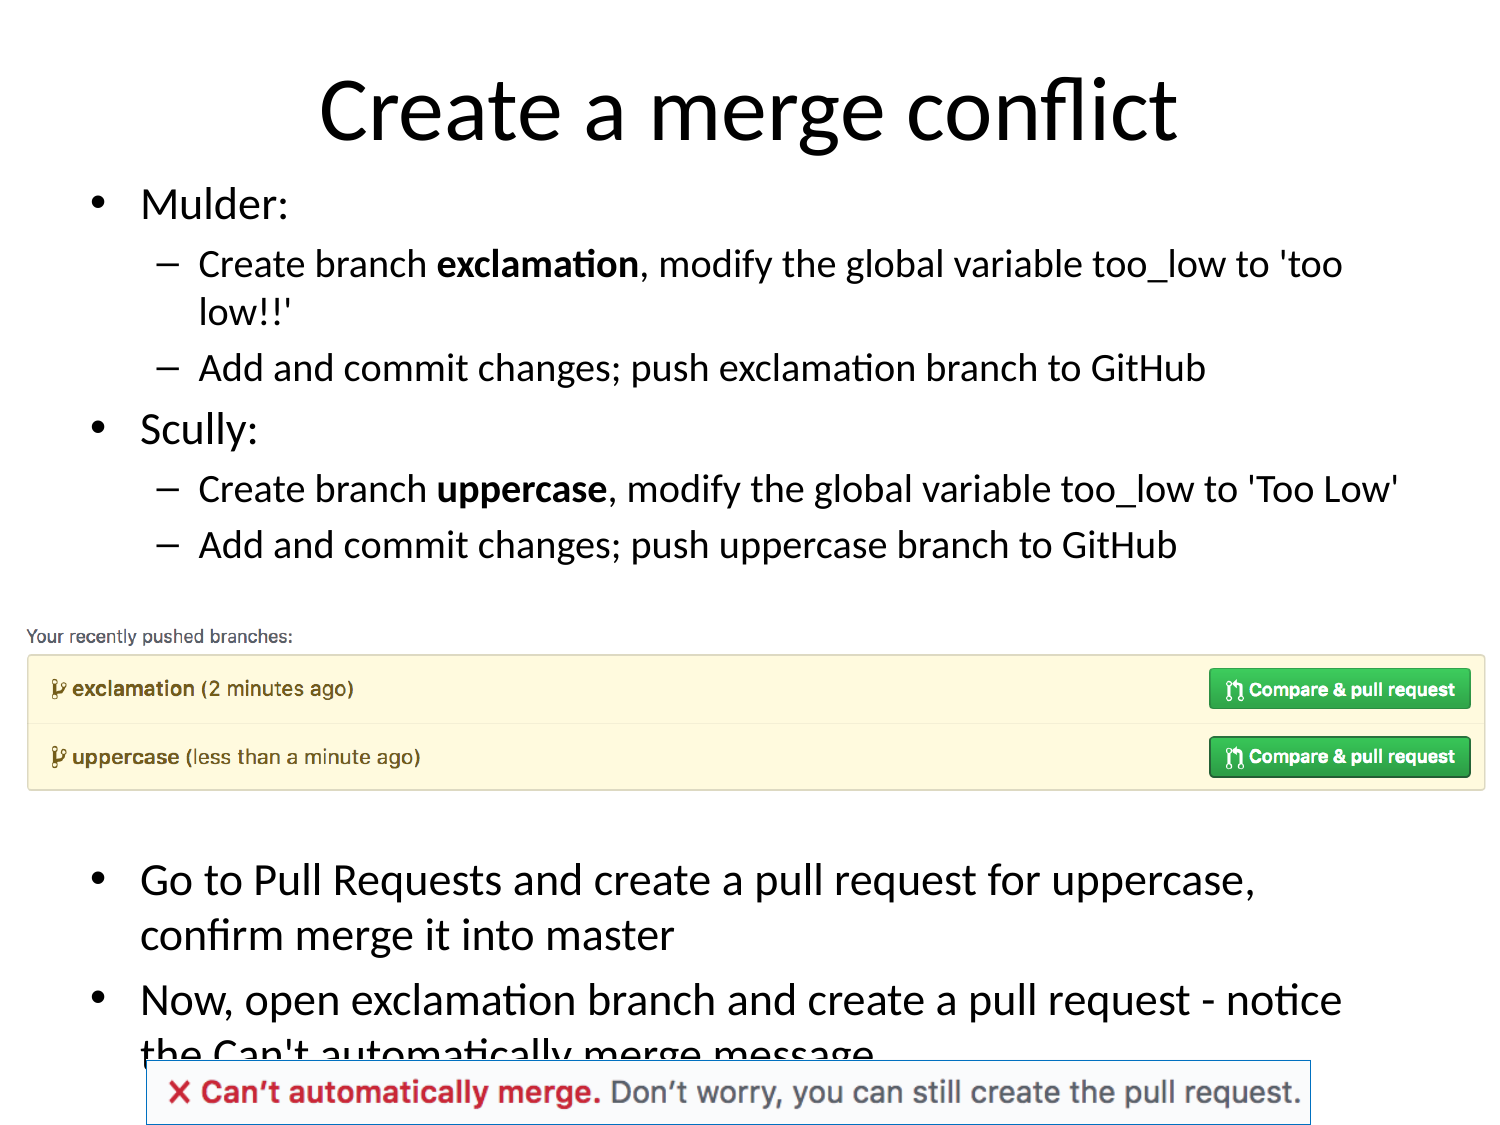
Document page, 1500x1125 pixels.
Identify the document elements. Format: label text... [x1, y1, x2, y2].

title Create a merge conflict [75, 9, 1425, 166]
list Mulder: Create branch exclamation, modify the global variable too_low to 'too low!!' Add and commit changes; push exclamation branch to GitHub Scully: Create branch uppercase, modify the global variable too_low to 'Too Low' Add and commit changes; push uppercase branch to GitHub Go to Pull Requests and create a pull request for uppercase, confirm merge it into master Now, open exclamation branch and create a pull request - notice the Can't automatically merge message [75, 166, 1425, 603]
picture [146, 1059, 1311, 1125]
list Mulder: Create branch exclamation, modify the global variable too_low to 'too low!!' Add and commit changes; push exclamation branch to GitHub Scully: Create branch uppercase, modify the global variable too_low to 'Too Low' Add and commit changes; push uppercase branch to GitHub Go to Pull Requests and create a pull request for uppercase, confirm merge it into master Now, open exclamation branch and create a pull request - notice the Can't automatically merge message [75, 807, 1425, 1125]
picture [0, 604, 1500, 799]
